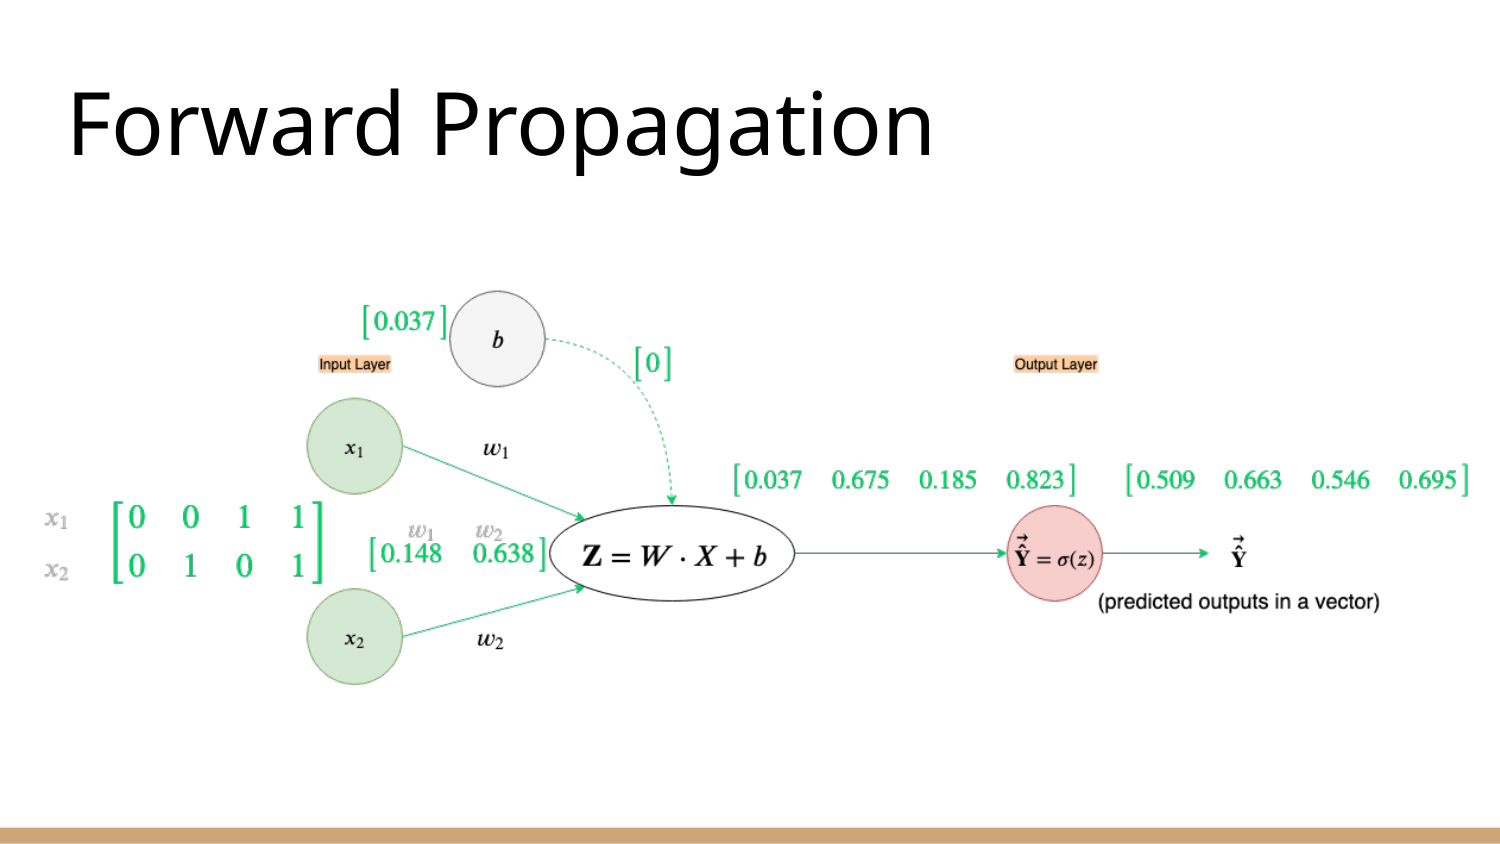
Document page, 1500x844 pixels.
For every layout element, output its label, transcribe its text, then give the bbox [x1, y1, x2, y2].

picture [24, 267, 1476, 685]
title Forward Propagation [51, 51, 1449, 189]
